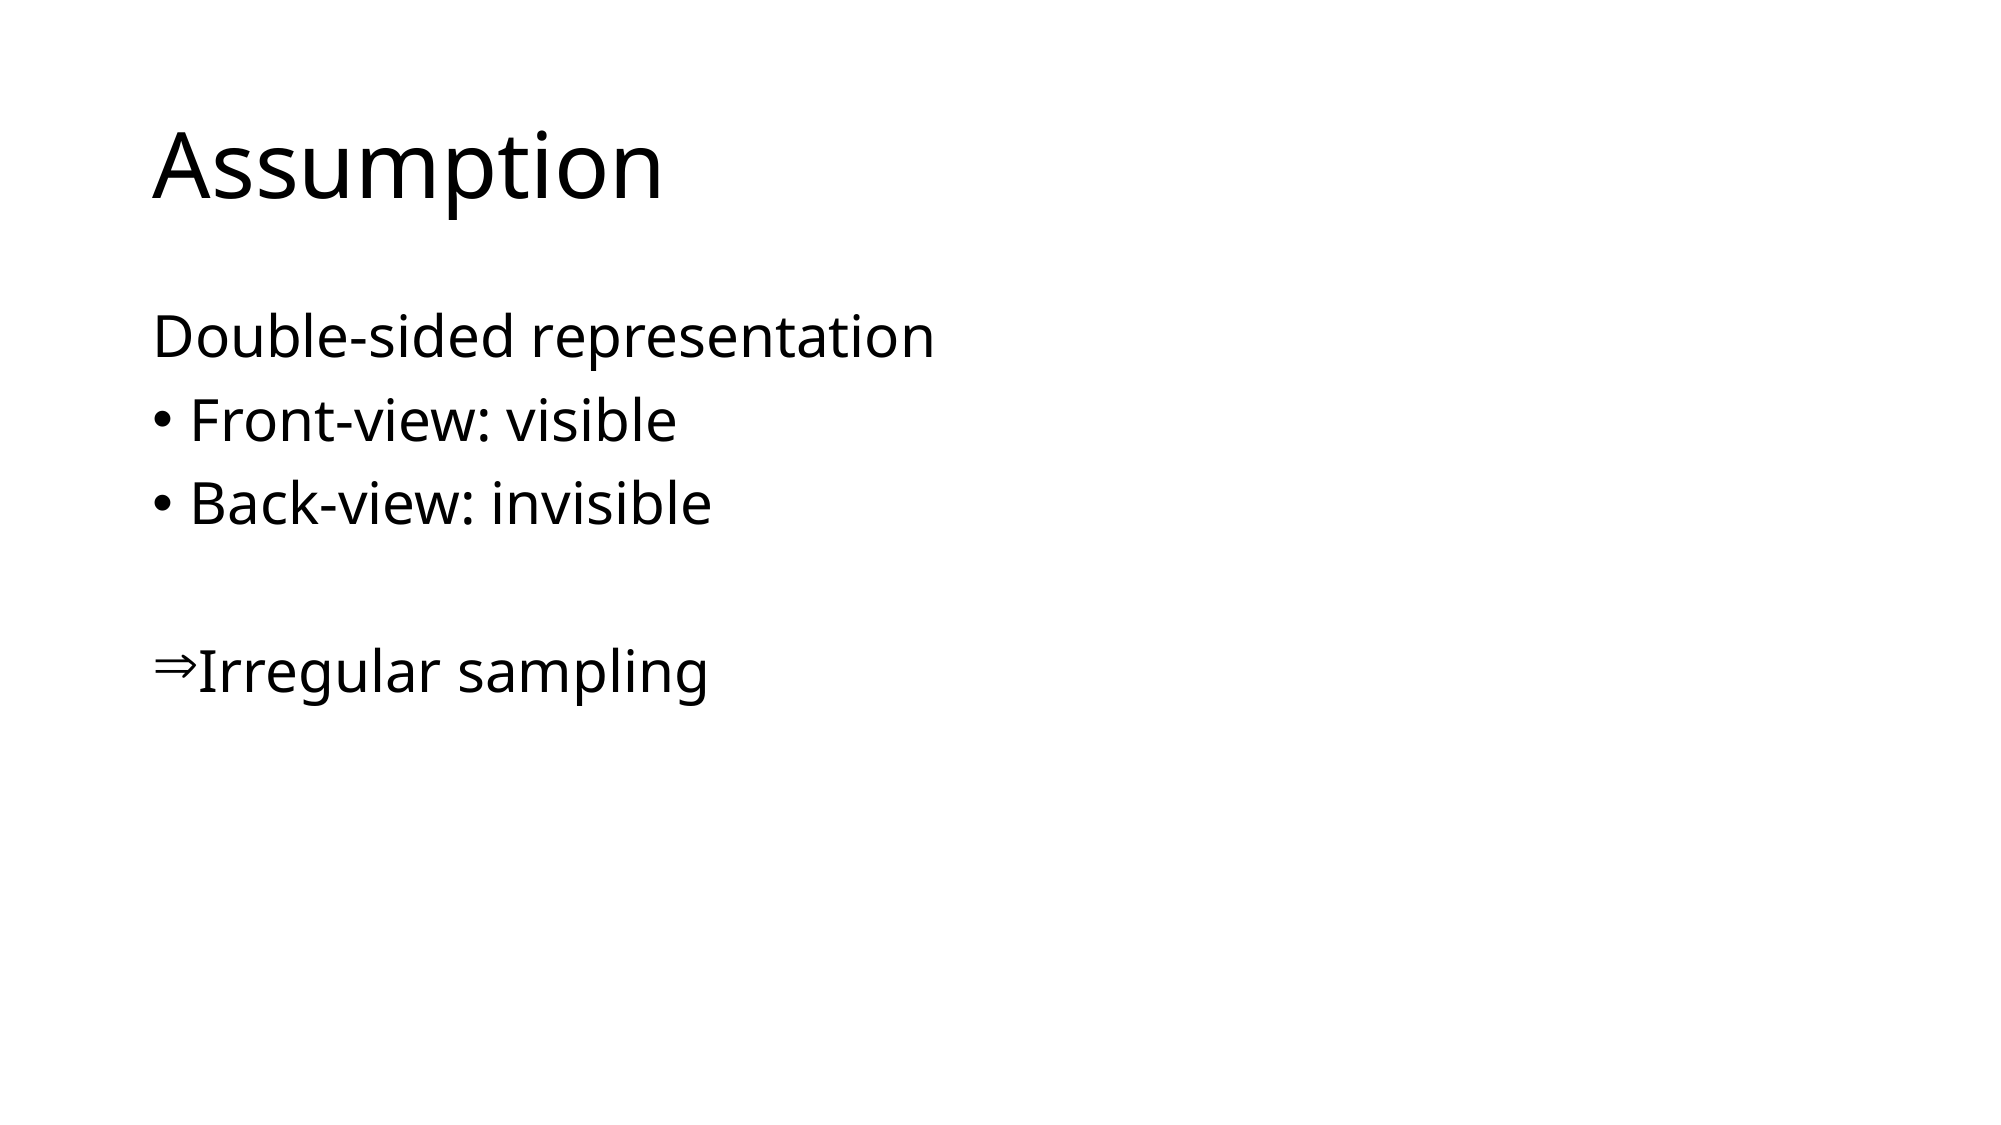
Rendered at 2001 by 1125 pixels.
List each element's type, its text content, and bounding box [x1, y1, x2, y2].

title Assumption [137, 59, 1863, 278]
list Double-sided representation Front-view: visible Back-view: invisible Irregular sampling [137, 299, 1863, 1014]
